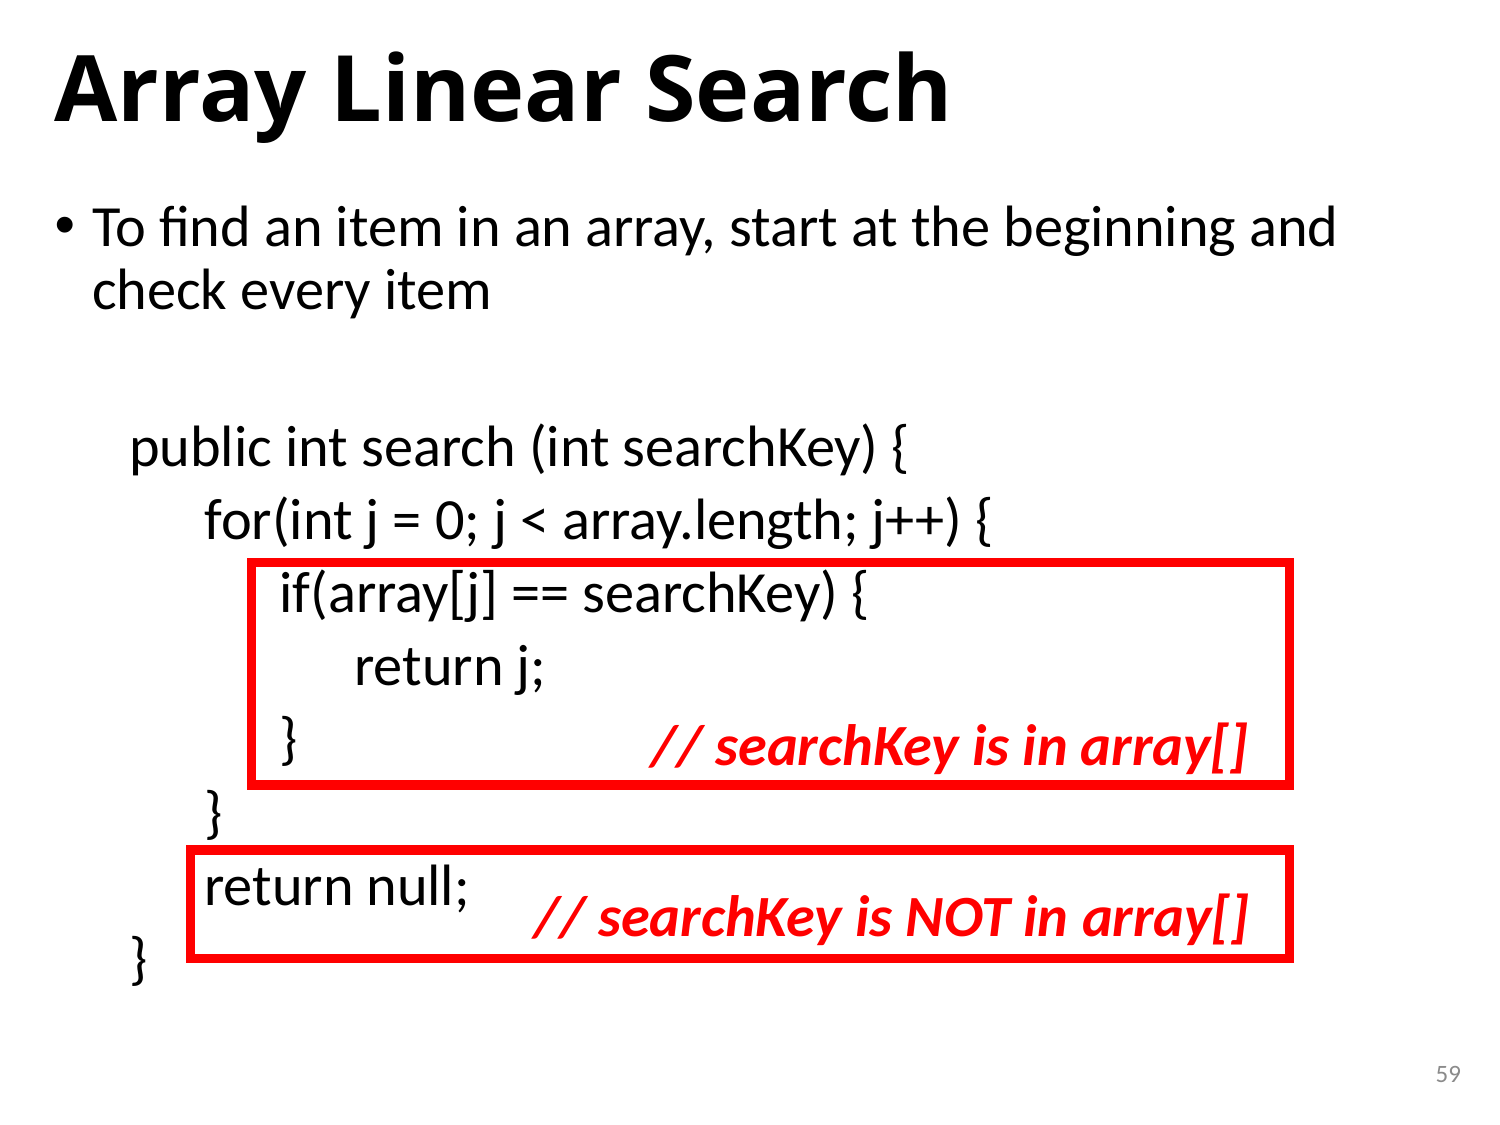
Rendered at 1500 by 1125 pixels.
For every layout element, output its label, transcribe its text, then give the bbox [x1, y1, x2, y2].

title Array Linear Search [39, 22, 1461, 161]
text_box // searchKey is in array[] [637, 699, 1308, 784]
text_box // searchKey is NOT in array[] [520, 870, 1276, 956]
slide_number 59 [1138, 1042, 1477, 1103]
list To find an item in an array, start at the beginning and check every item public int search (int searchKey) { for(int j = 0; j < array.length; j++) { if(array[j] == searchKey) { return j; } } return null; } [39, 188, 1461, 1085]
text_box [189, 849, 1291, 959]
text_box [250, 561, 1291, 786]
